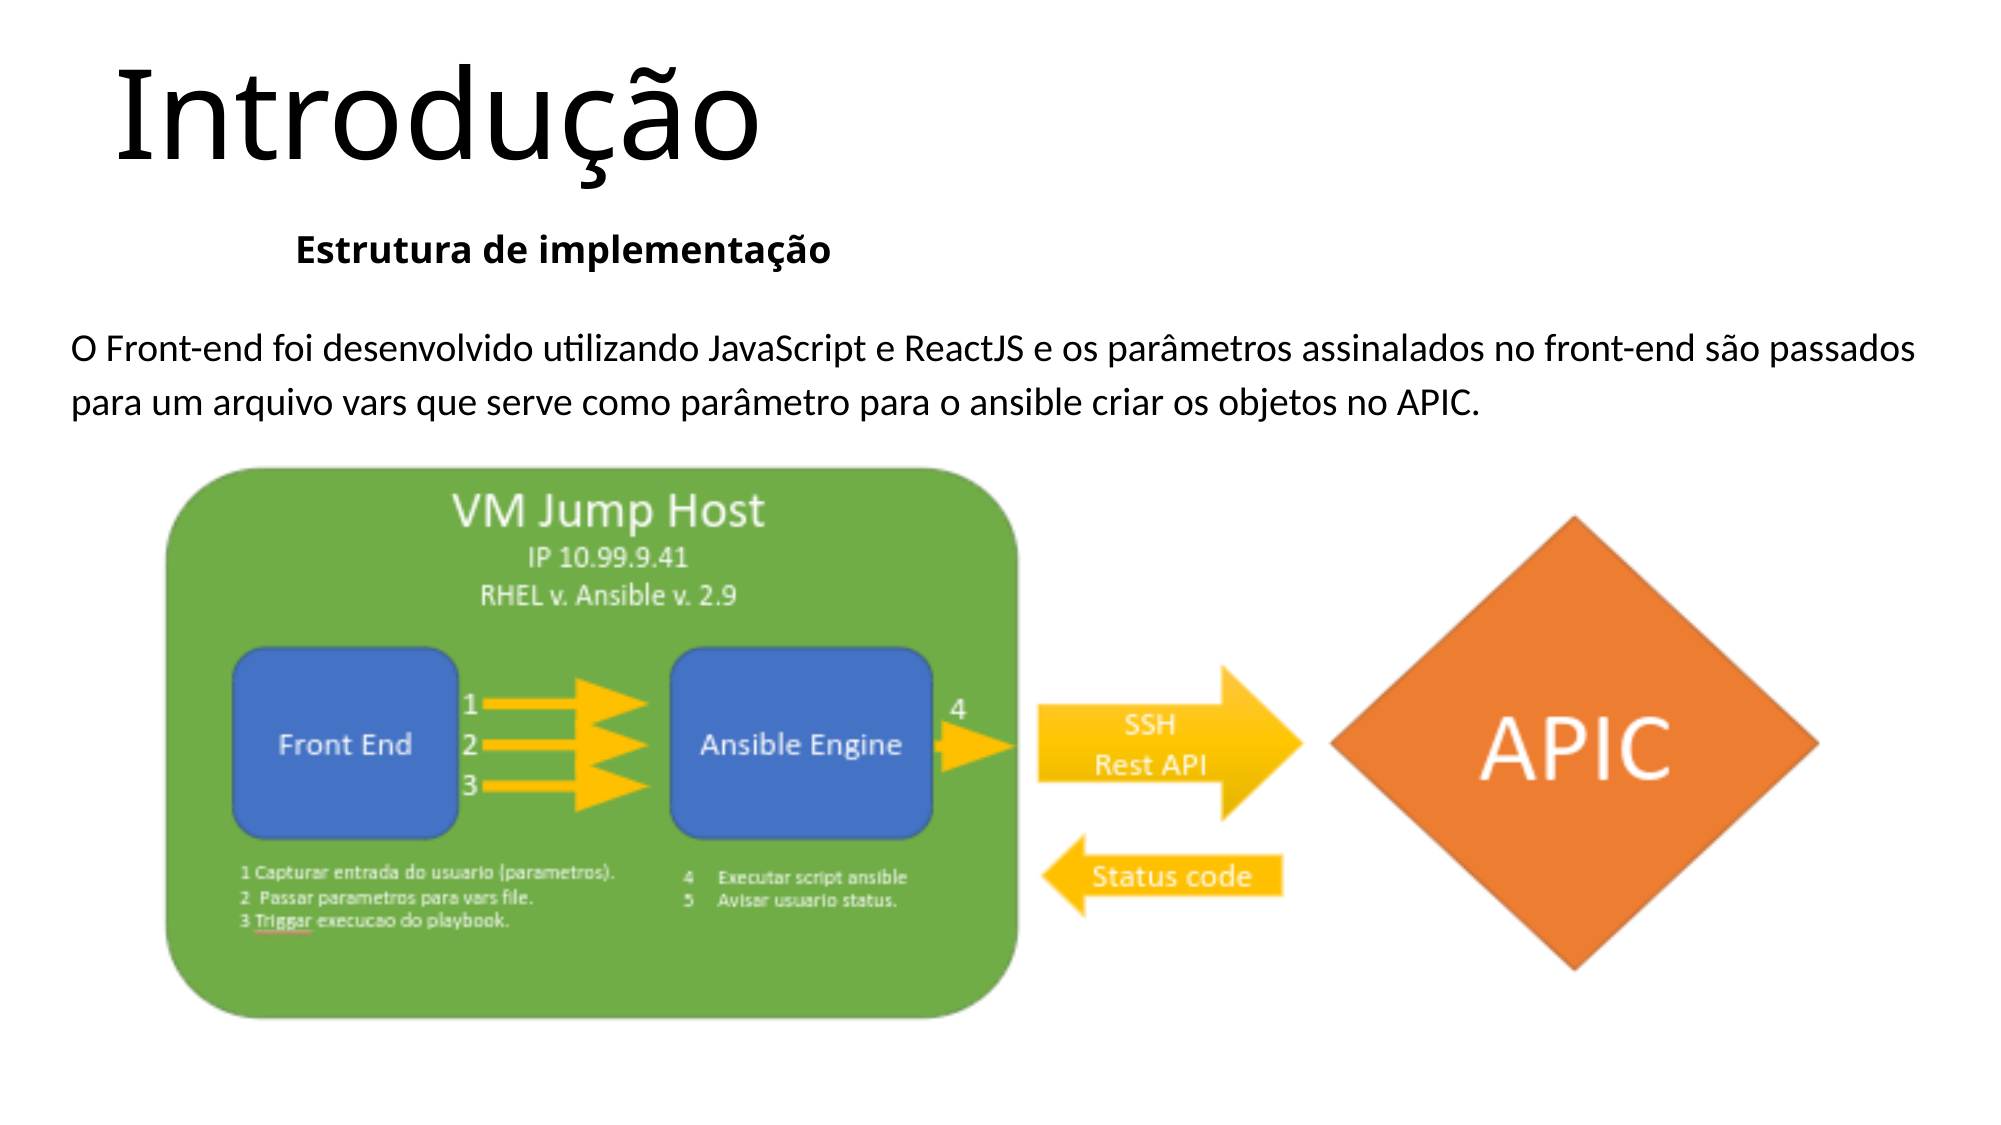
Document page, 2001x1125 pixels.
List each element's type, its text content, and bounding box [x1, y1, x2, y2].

title Introdução [99, 106, 1706, 194]
picture [151, 416, 1849, 1062]
text_box Estrutura de implementação [280, 211, 1193, 287]
text_box O Front-end foi desenvolvido utilizando JavaScript e ReactJS e os parâmetros assinalados no front-end são passados para um arquivo vars que serve como parâmetro para o ansible criar os objetos no APIC. [55, 299, 1945, 548]
